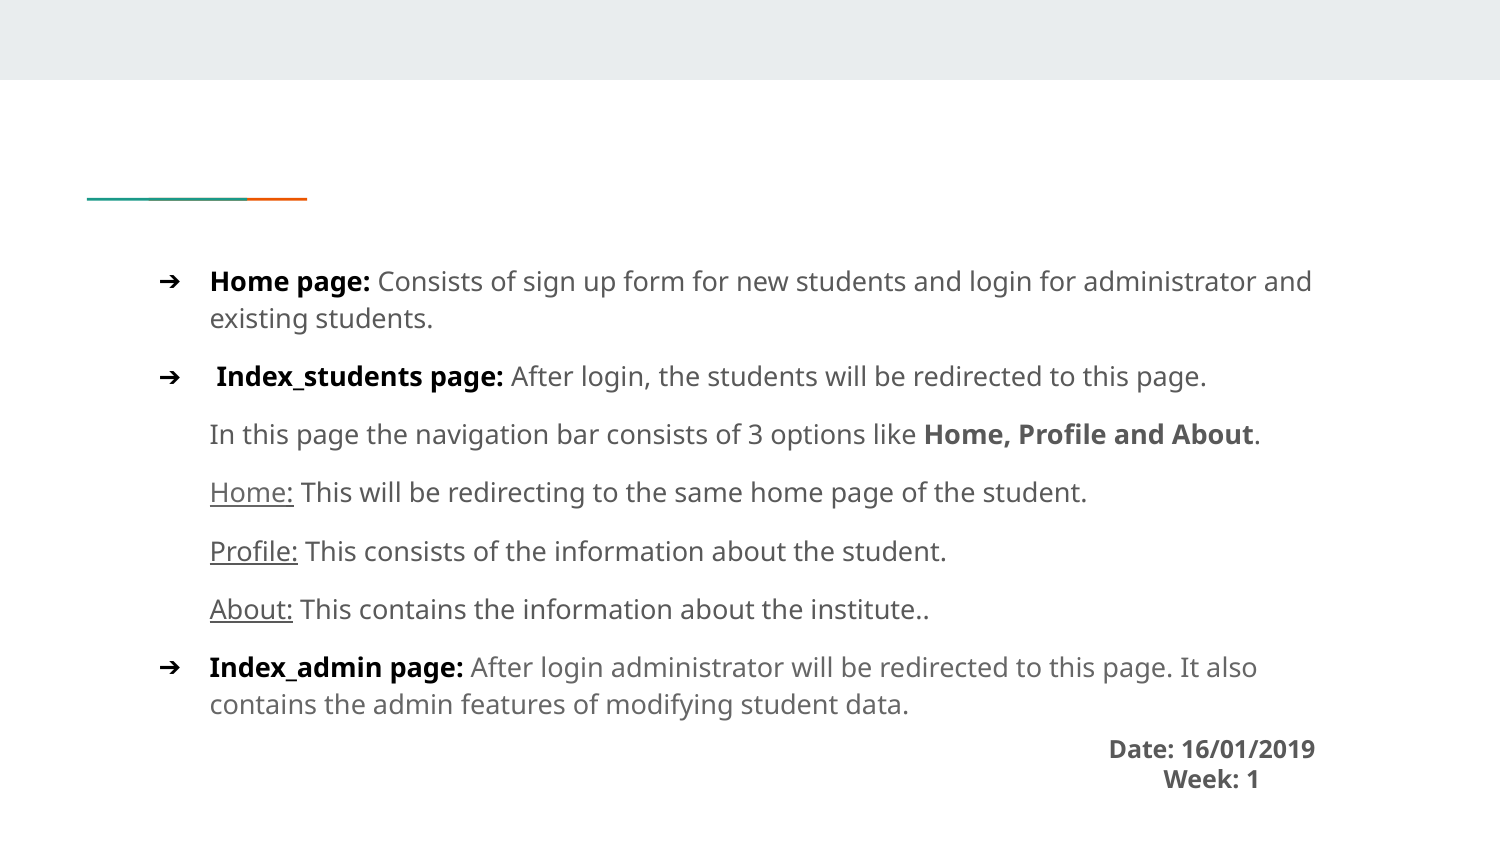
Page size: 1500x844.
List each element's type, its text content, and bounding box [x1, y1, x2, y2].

list Home page: Consists of sign up form for new students and login for administrator and existing students. Index_students page: After login, the students will be redirected to this page. In this page the navigation bar consists of 3 options like Home, Profile and About. Home: This will be redirecting to the same home page of the student. Profile: This consists of the information about the student. About: This contains the information about the institute.. Index_admin page: After login administrator will be redirected to this page. It also contains the admin features of modifying student data. [119, 244, 1381, 733]
text_box Date: 16/01/2019 Week: 1 [1021, 718, 1403, 817]
